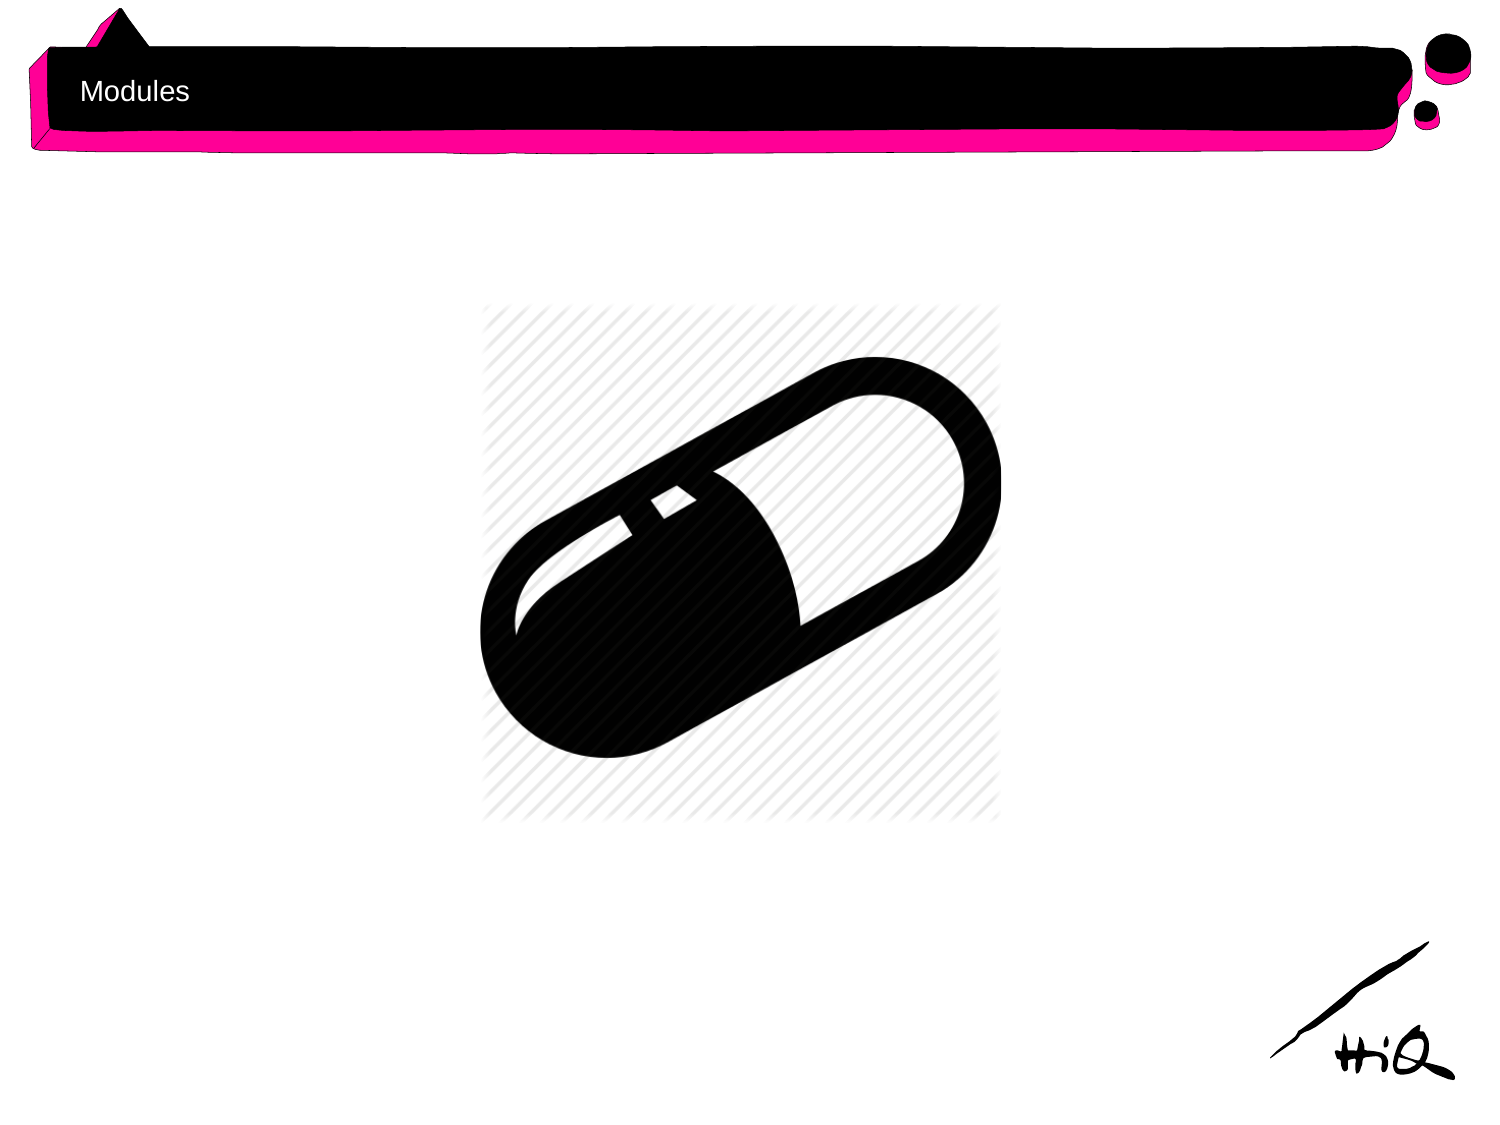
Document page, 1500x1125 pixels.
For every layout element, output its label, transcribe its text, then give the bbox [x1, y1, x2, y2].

title Modules [64, 54, 1365, 126]
text_box [480, 302, 1002, 823]
